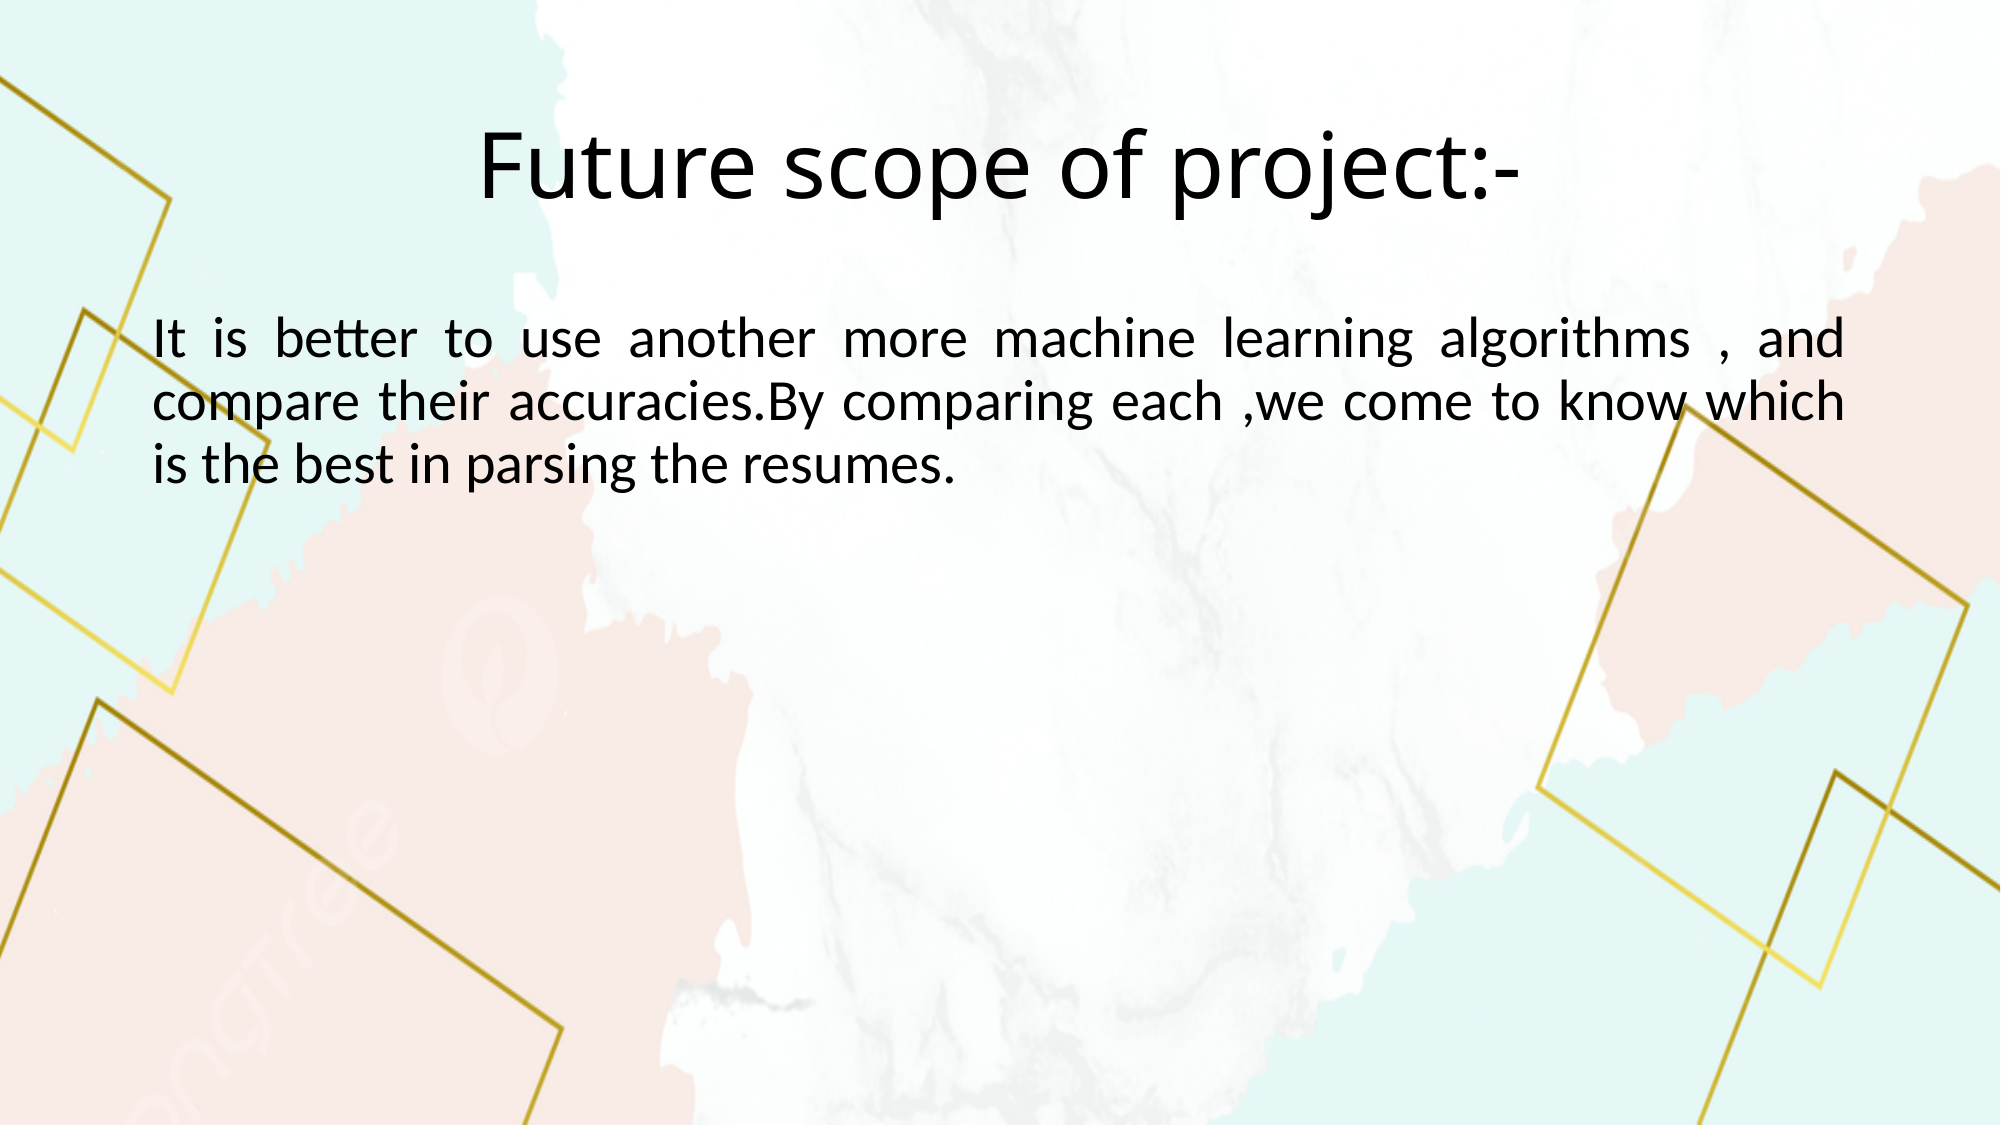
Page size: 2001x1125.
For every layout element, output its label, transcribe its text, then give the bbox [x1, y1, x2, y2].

title Future scope of project:- [137, 59, 1863, 278]
picture [0, 0, 2001, 1125]
list It is better to use another more machine learning algorithms , and compare their accuracies.By comparing each ,we come to know which is the best in parsing the resumes. [137, 299, 1863, 1014]
